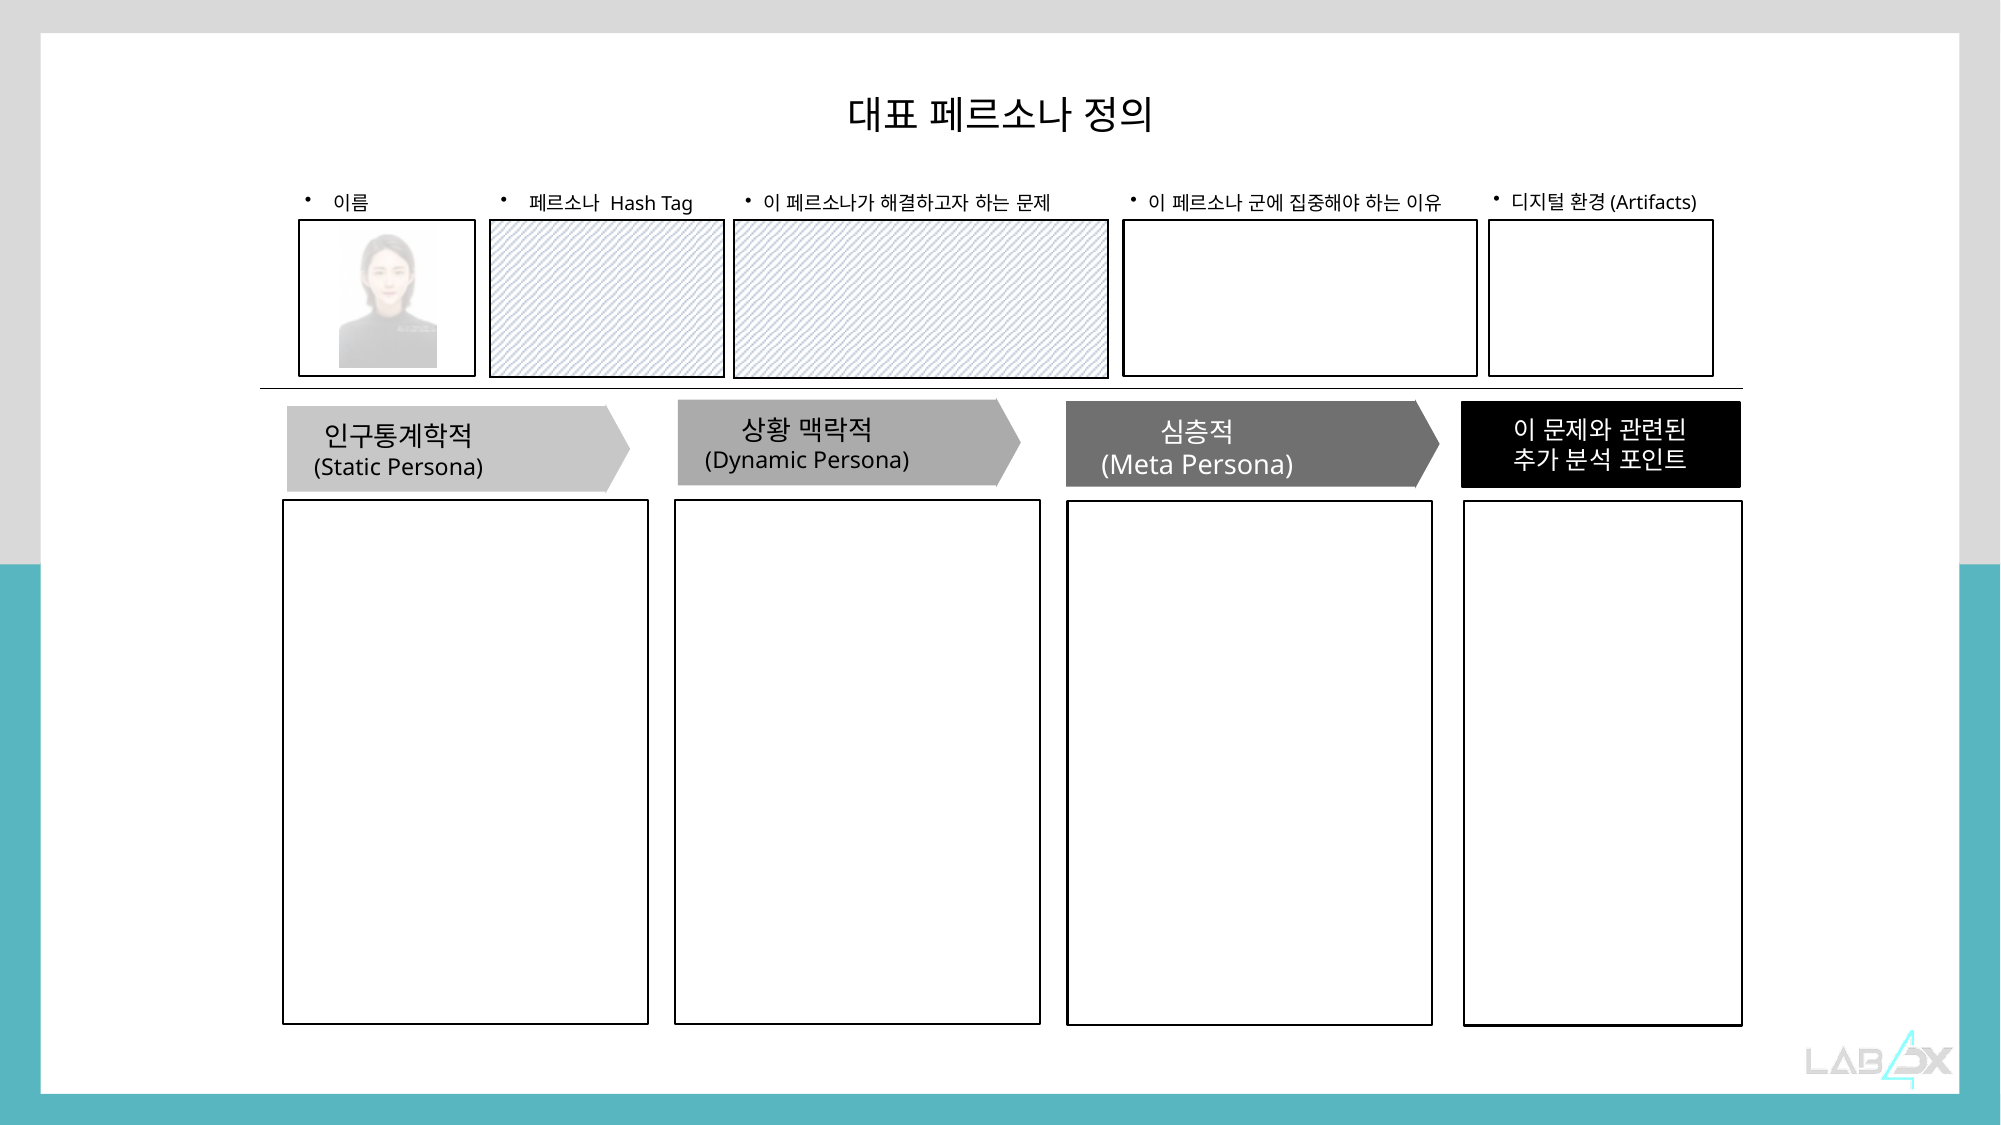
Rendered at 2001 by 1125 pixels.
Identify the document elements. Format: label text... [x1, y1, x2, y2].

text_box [260, 178, 1744, 1026]
text_box 대표 페르소나 정의 [834, 76, 1170, 151]
picture [1781, 1015, 1961, 1094]
